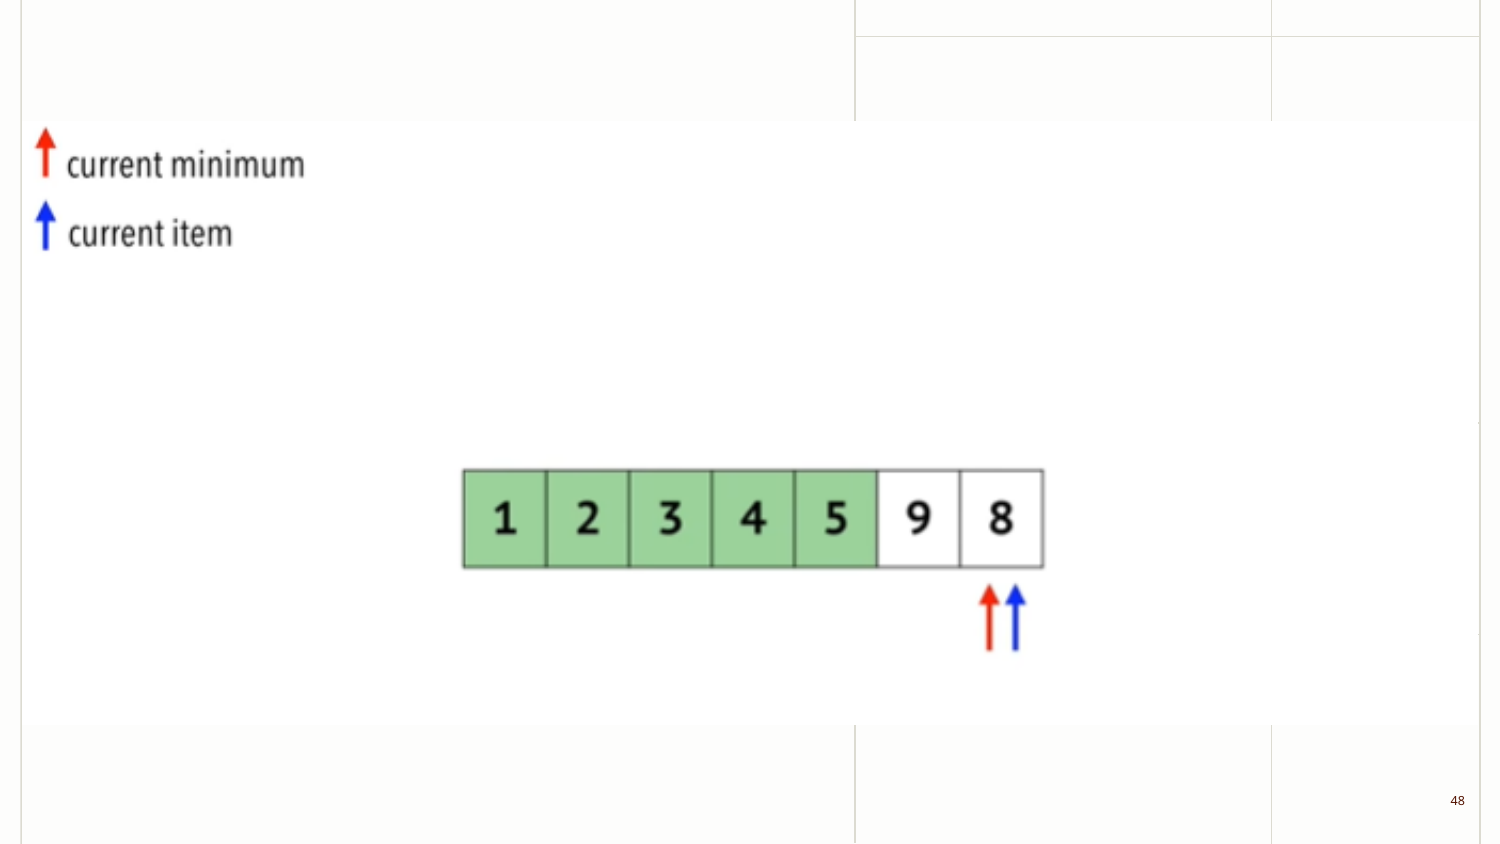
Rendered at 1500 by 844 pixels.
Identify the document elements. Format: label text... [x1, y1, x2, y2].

picture [22, 120, 1478, 726]
slide_number ‹#› [1390, 778, 1481, 843]
